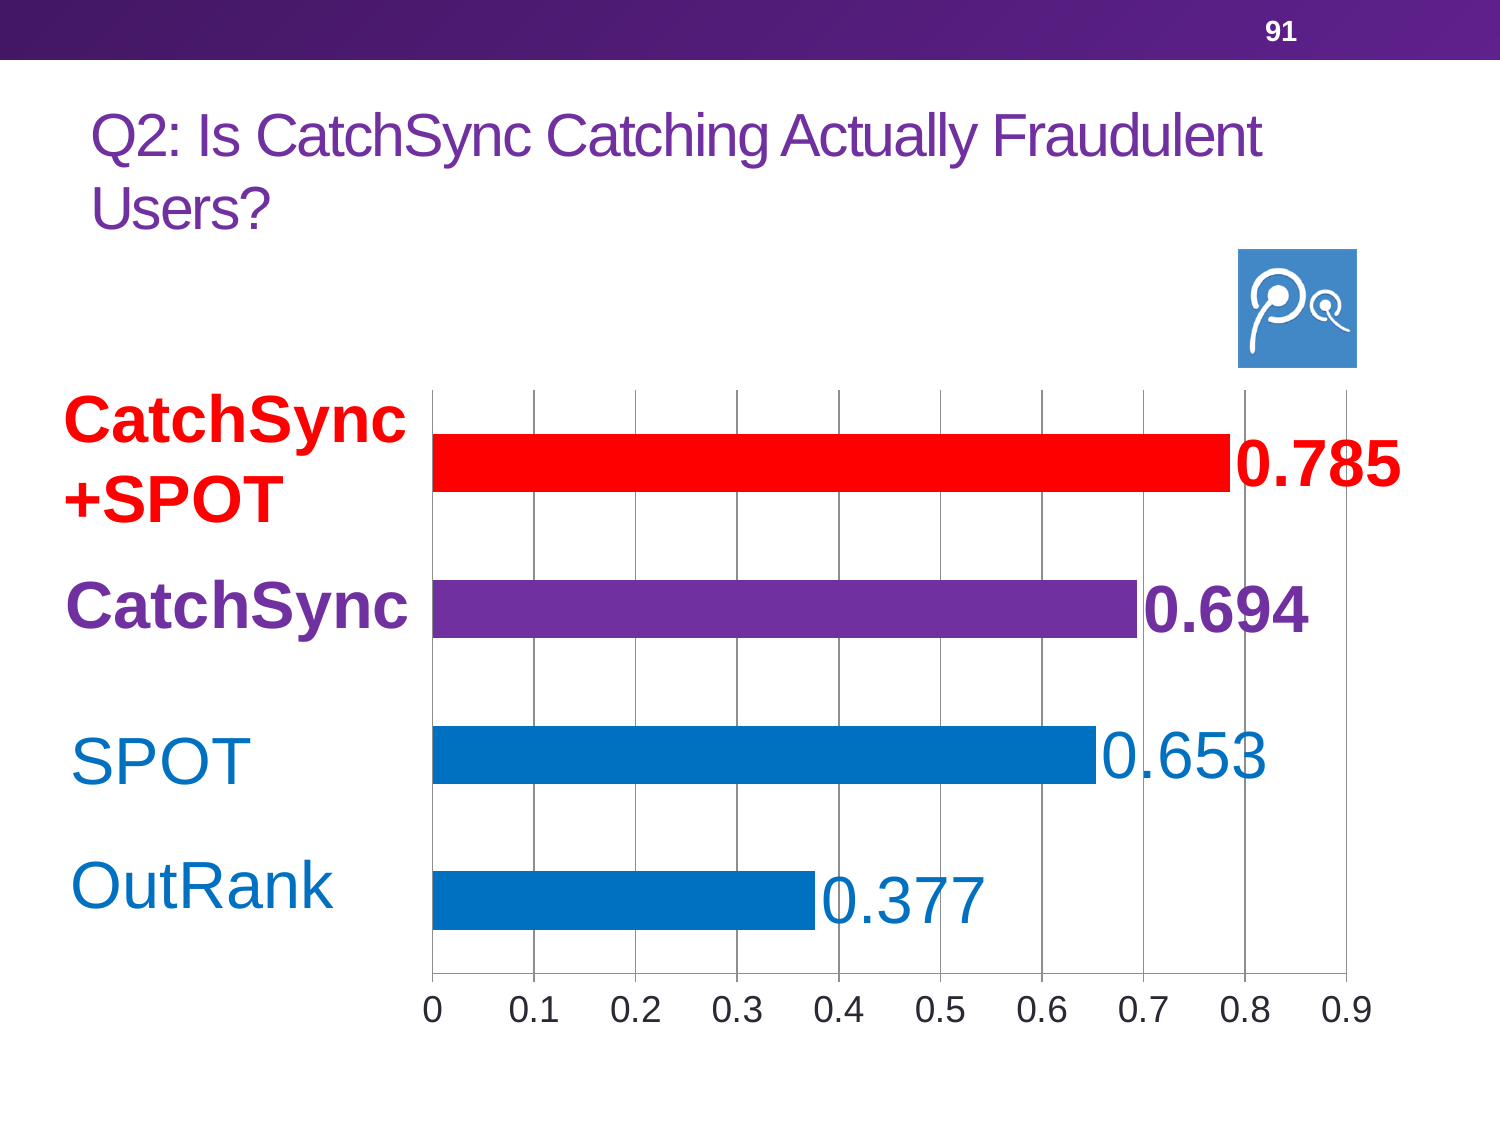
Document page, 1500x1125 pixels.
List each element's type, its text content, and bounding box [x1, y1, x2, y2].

text_box OutRank [56, 834, 350, 929]
text_box SPOT [55, 710, 268, 806]
text_box CatchSync +SPOT [48, 368, 424, 543]
text_box CatchSync [50, 554, 399, 649]
chart [402, 376, 1404, 1045]
title Q2: Is CatchSync Catching Actually Fraudulent Users? [75, 87, 1425, 250]
slide_number 91 [1250, 3, 1425, 57]
picture [1238, 249, 1358, 369]
